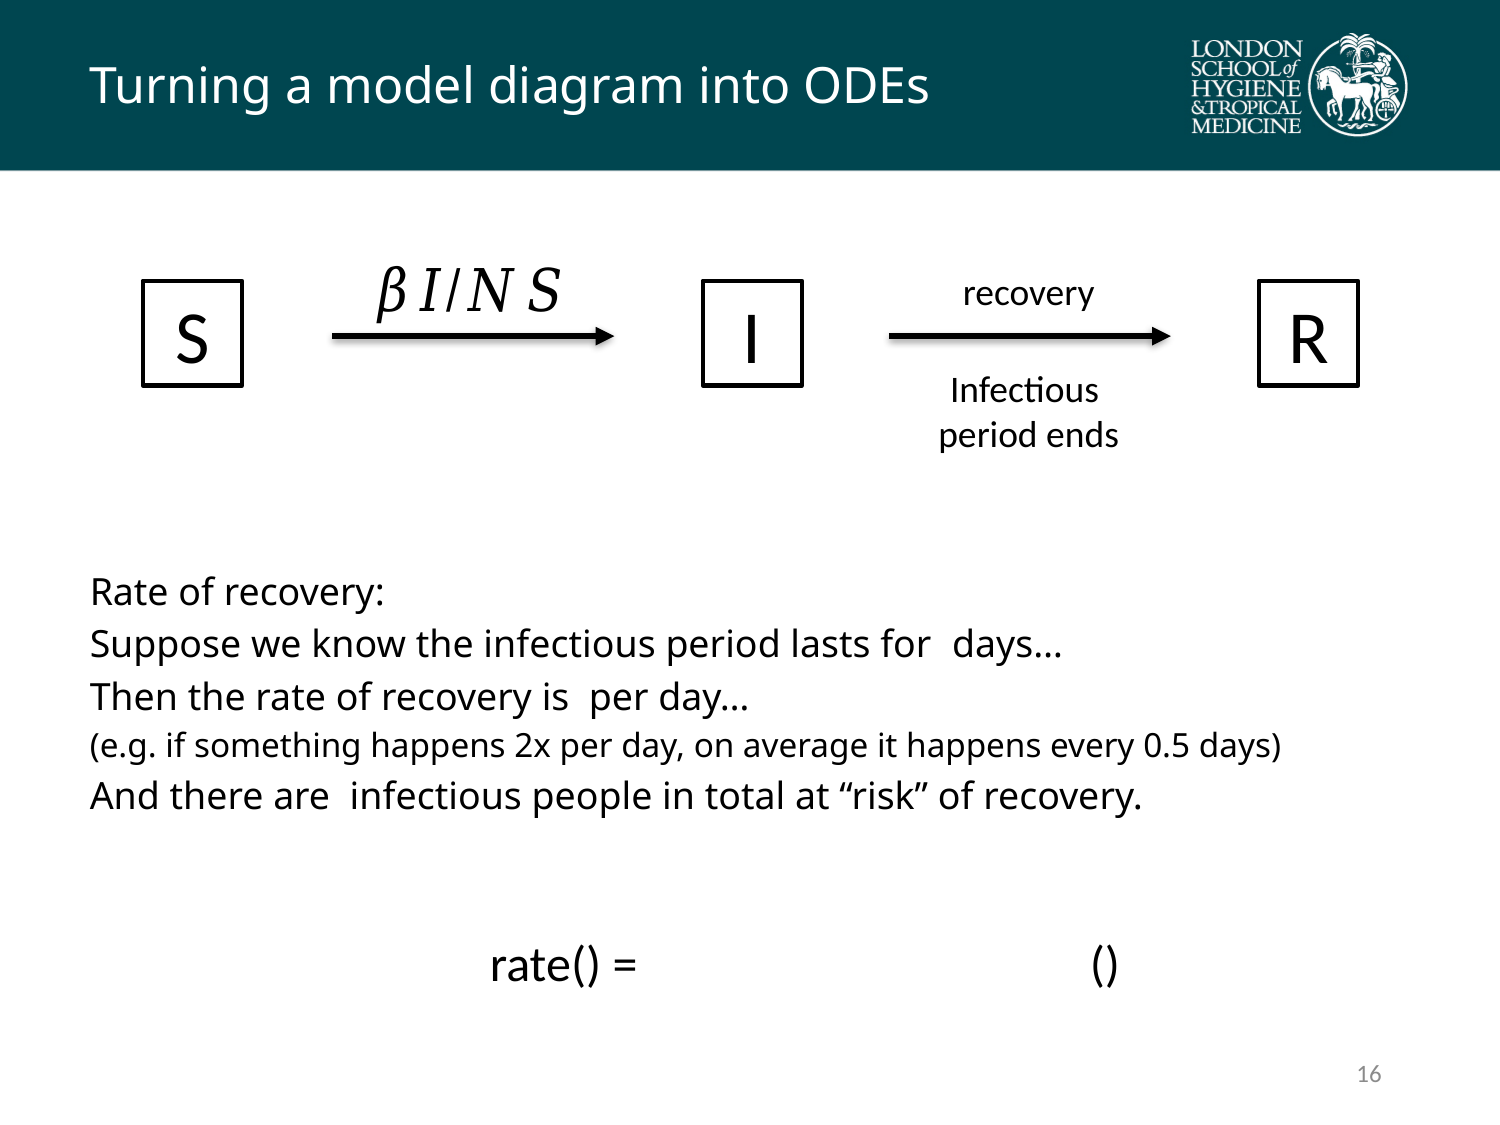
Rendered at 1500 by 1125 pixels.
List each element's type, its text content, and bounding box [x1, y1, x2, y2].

text_box Infectious period ends [844, 357, 1214, 462]
text_box I [701, 279, 804, 388]
text_box recovery [838, 260, 1220, 321]
text_box R [1257, 279, 1360, 388]
title Turning a model diagram into ODEs [75, 45, 1175, 148]
slide_number 15 [1059, 1042, 1397, 1103]
text_box S [141, 279, 244, 388]
picture [0, 0, 1500, 1125]
